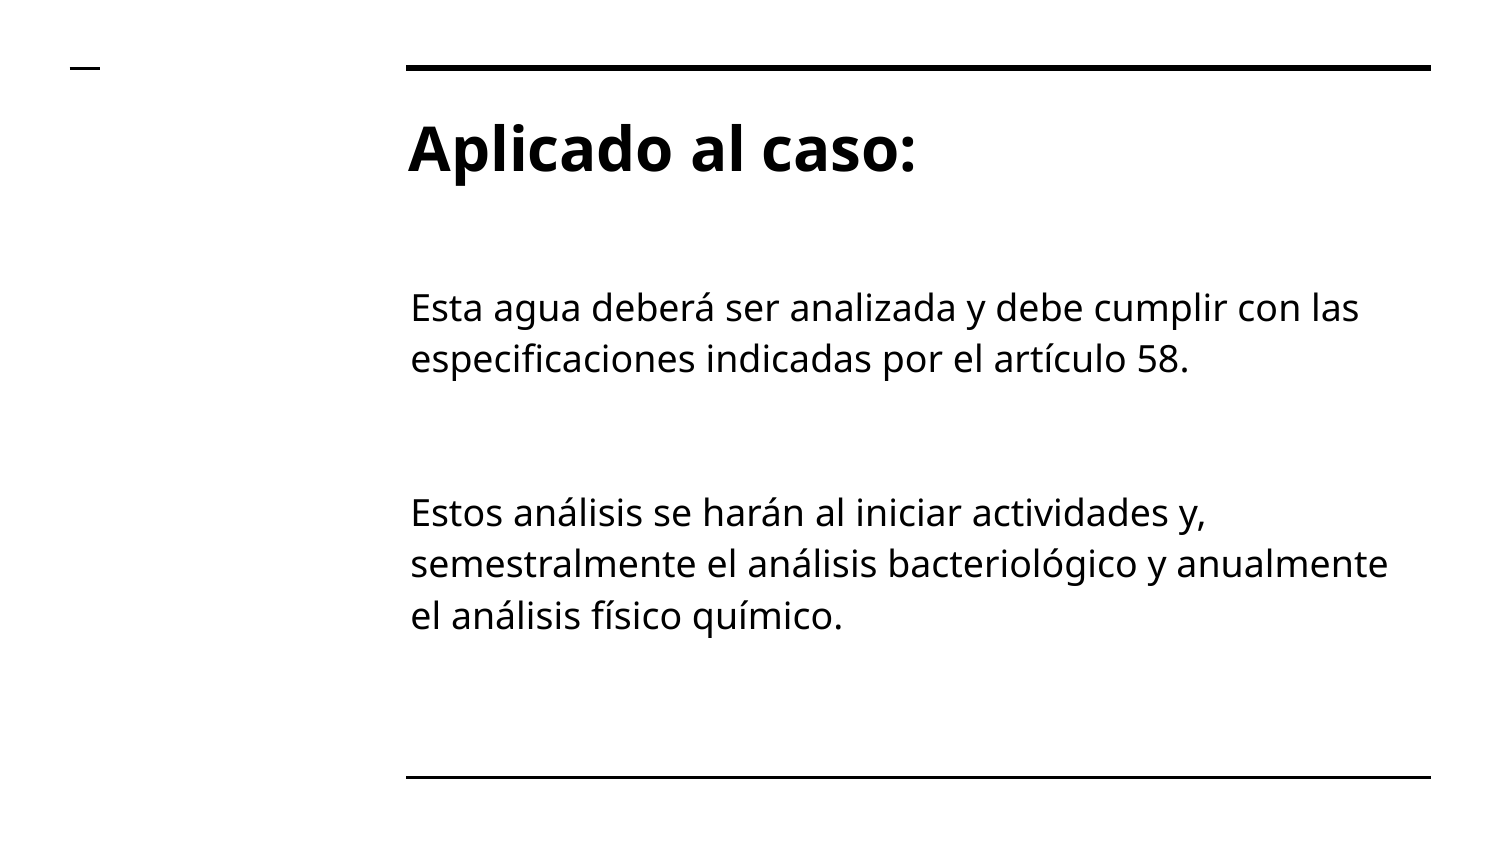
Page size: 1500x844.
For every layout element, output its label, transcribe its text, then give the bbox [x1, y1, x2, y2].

title Aplicado al caso: [393, 94, 1431, 199]
list Esta agua deberá ser analizada y debe cumplir con las especificaciones indicadas por el artículo 58. Estos análisis se harán al iniciar actividades y, semestralmente el análisis bacteriológico y anualmente el análisis físico químico. [395, 261, 1433, 755]
